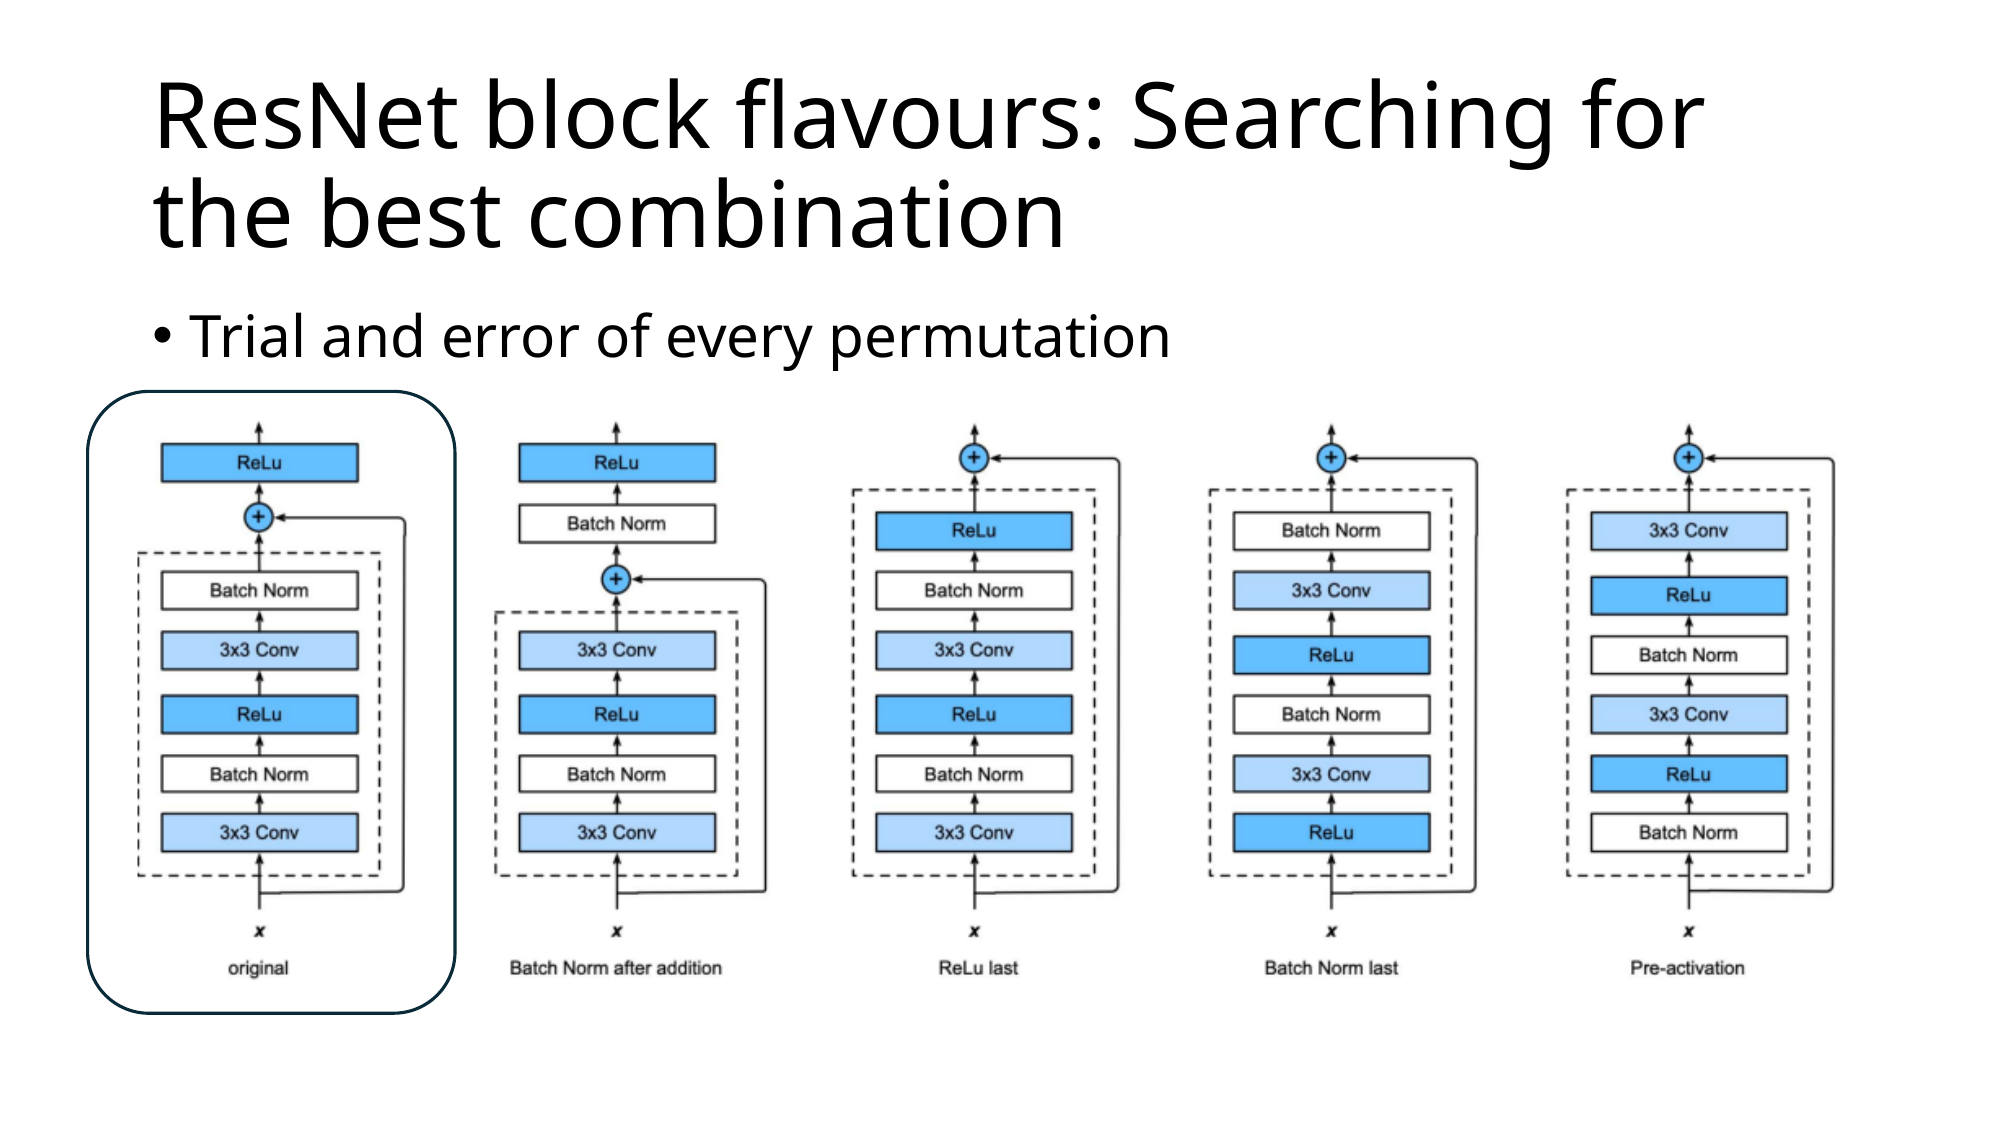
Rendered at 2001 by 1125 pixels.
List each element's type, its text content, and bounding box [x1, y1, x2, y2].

list Trial and error of every permutation [137, 299, 1863, 390]
text_box [86, 410, 102, 994]
picture [102, 390, 1863, 1014]
title ResNet block flavours: Searching for the best combination [137, 59, 1863, 278]
